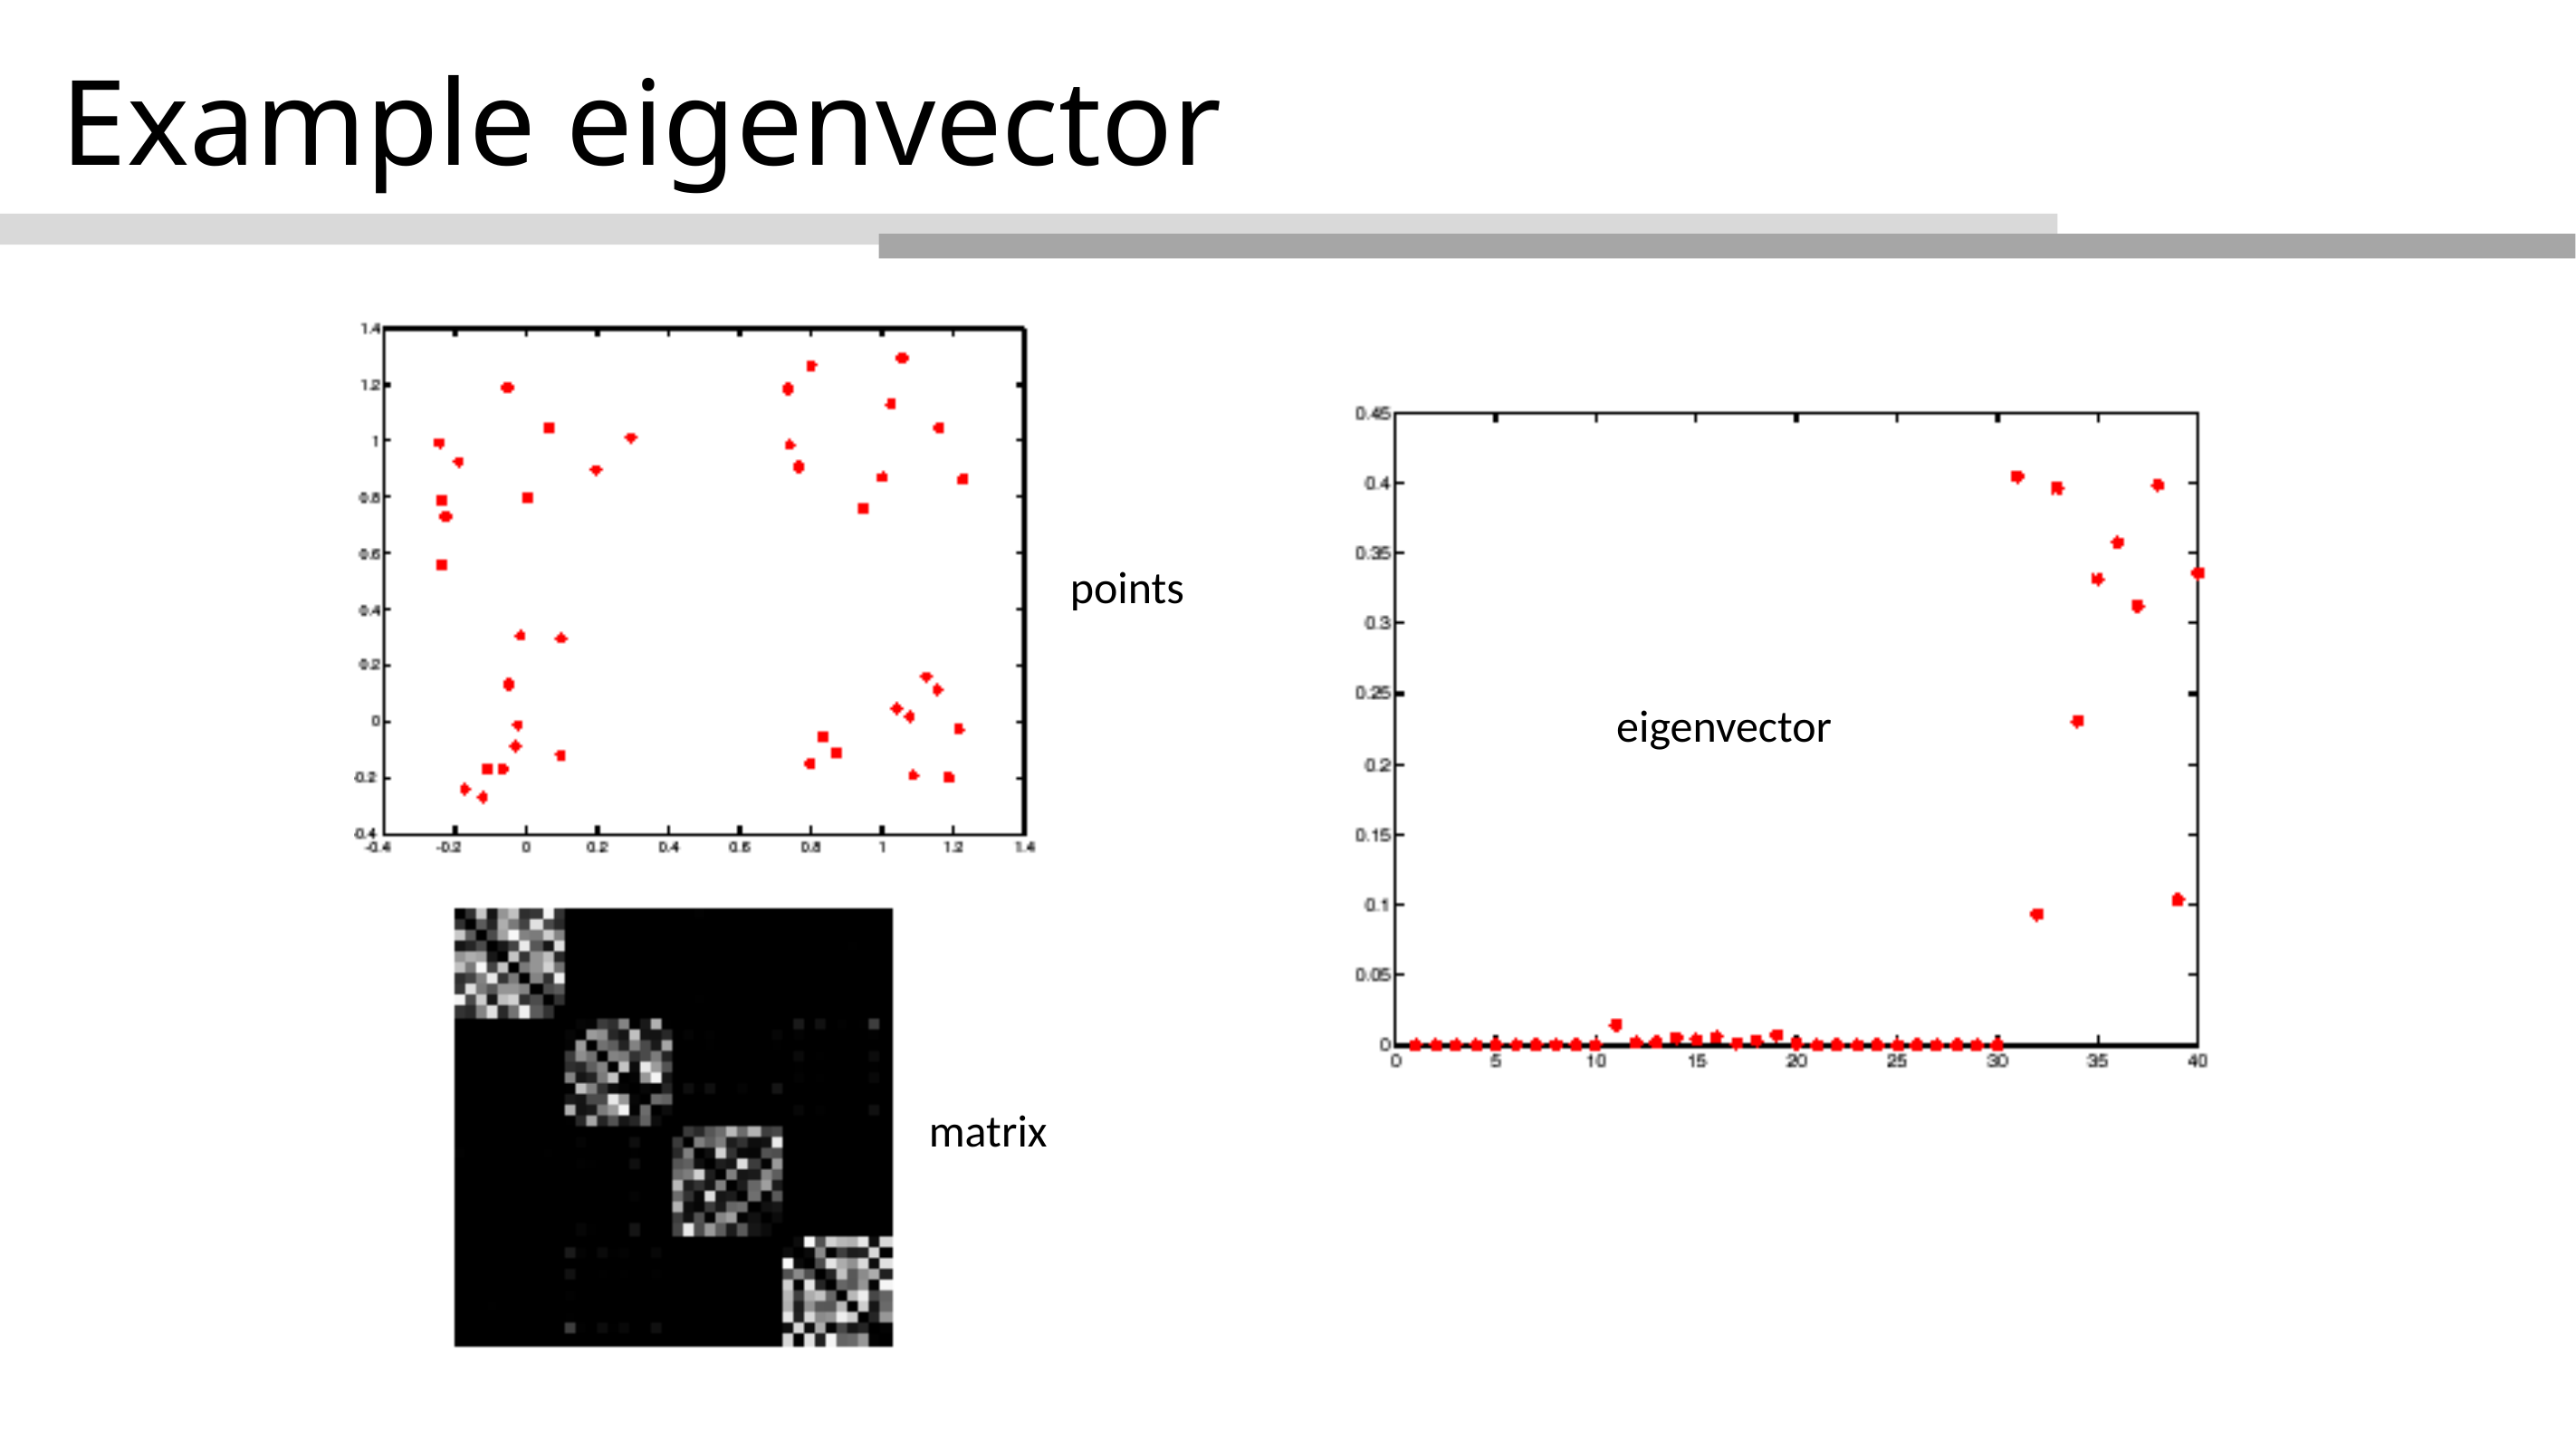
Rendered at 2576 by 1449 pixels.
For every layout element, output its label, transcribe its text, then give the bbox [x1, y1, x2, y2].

picture [354, 305, 1049, 865]
text_box matrix [921, 1093, 1056, 1164]
picture [1333, 386, 2254, 1098]
title Example eigenvector [47, 29, 2524, 226]
text_box points [1062, 550, 1192, 620]
picture [450, 901, 902, 1356]
